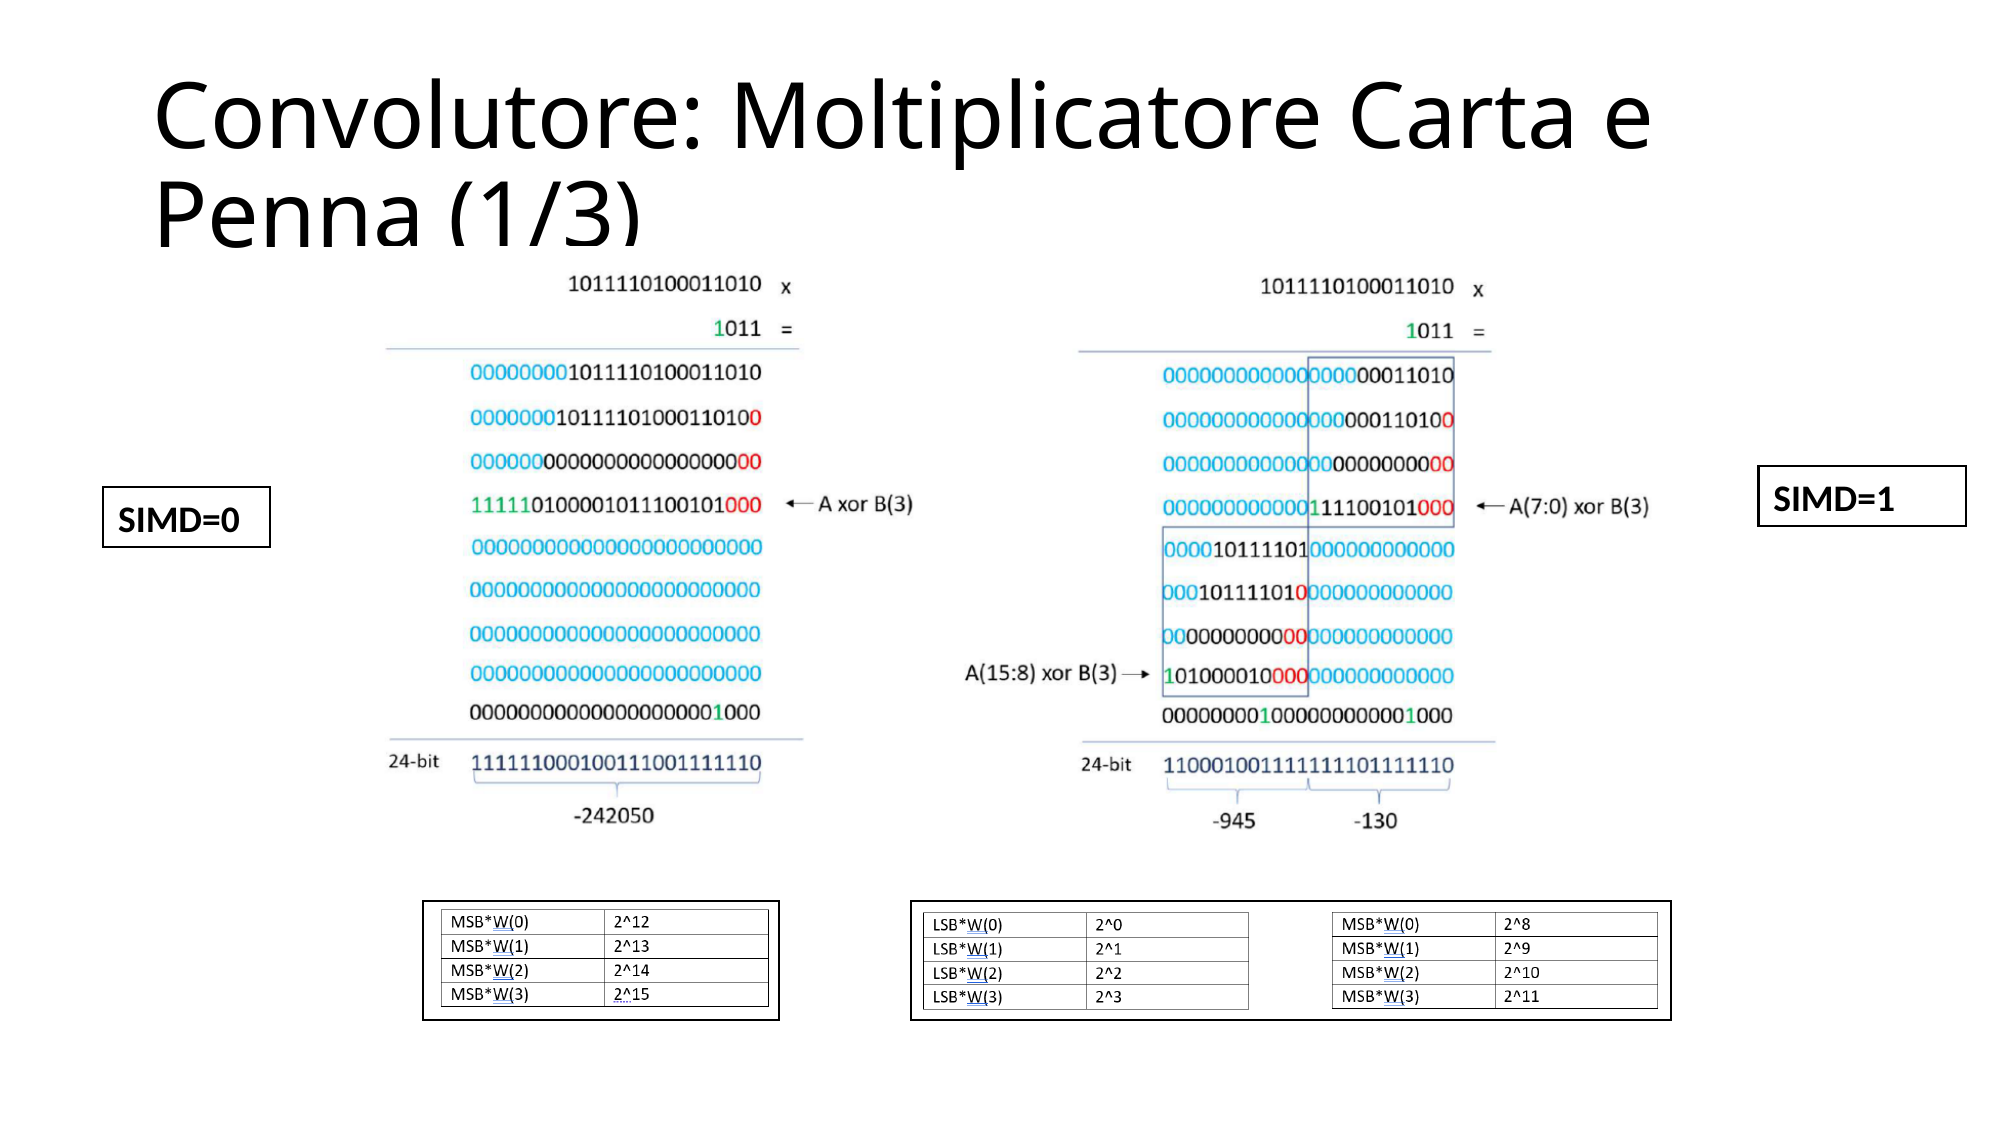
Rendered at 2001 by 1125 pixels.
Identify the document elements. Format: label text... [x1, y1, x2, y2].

text_box SIMD=1 [1757, 465, 1967, 527]
text_box SIMD=0 [102, 486, 271, 548]
picture [343, 246, 1671, 850]
picture [912, 902, 1671, 1020]
title Convolutore: Moltiplicatore Carta e Penna (1/3) [137, 59, 1863, 278]
picture [424, 902, 778, 1020]
